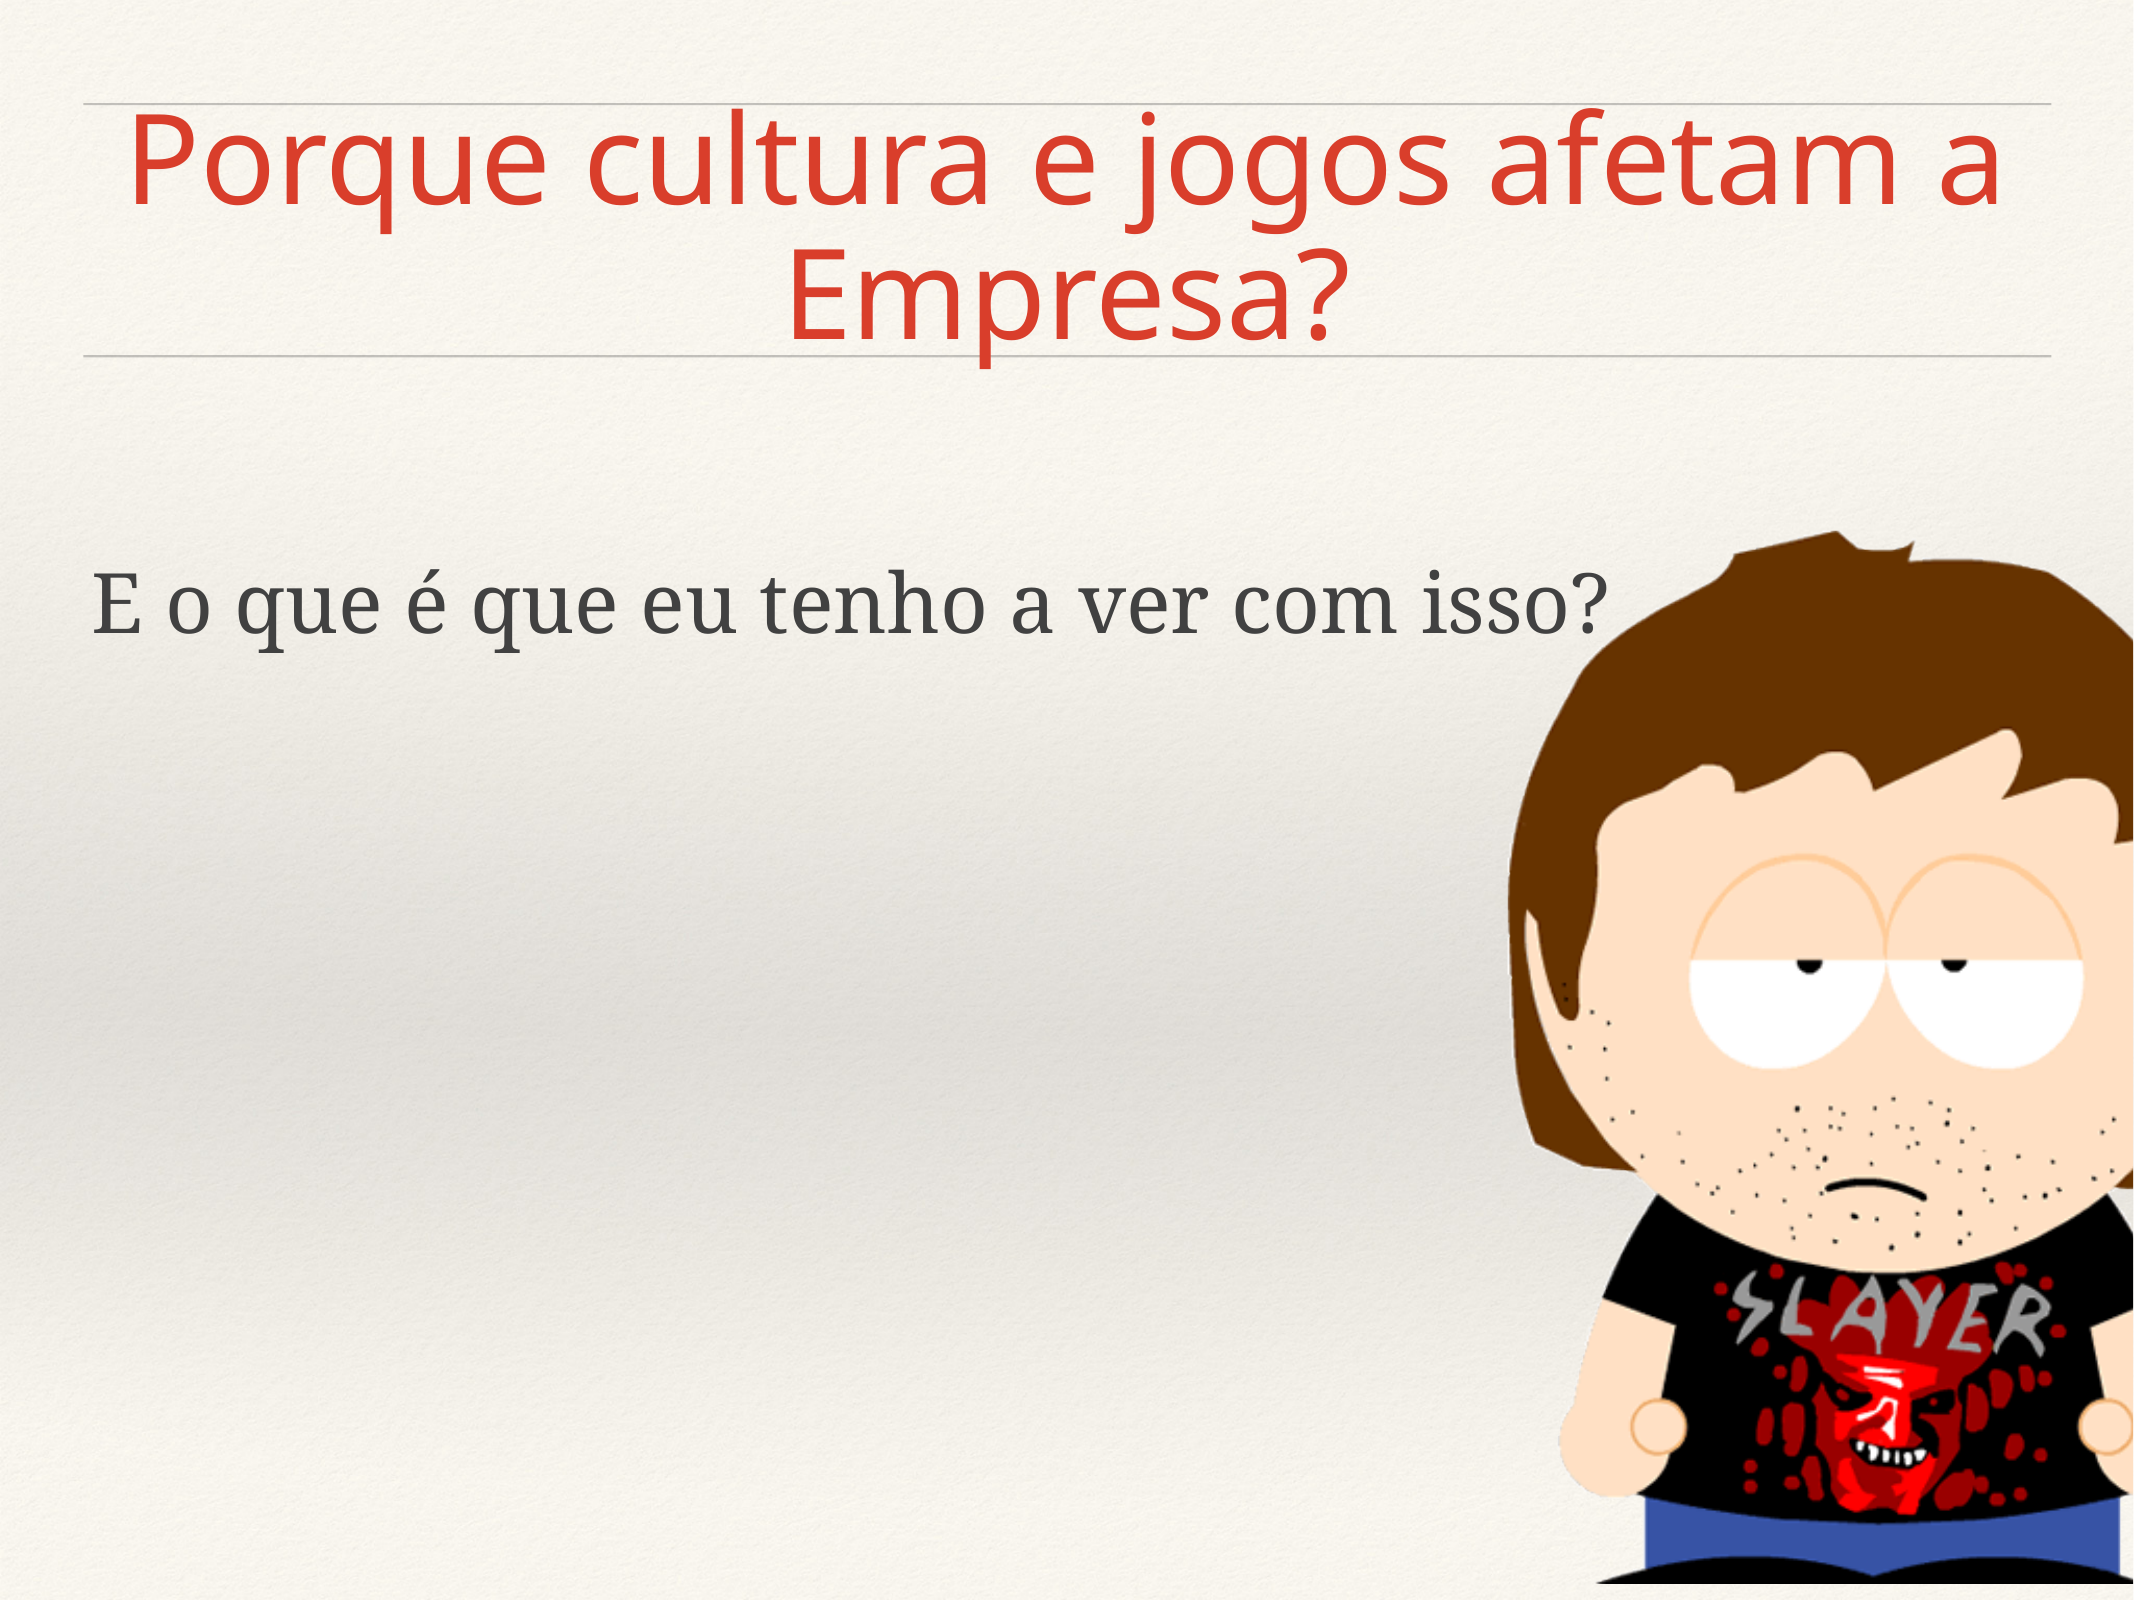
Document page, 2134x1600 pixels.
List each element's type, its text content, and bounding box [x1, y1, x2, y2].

title Porque cultura e jogos afetam a Empresa? [82, 130, 2051, 332]
list E o que é que eu tenho a ver com isso? [82, 430, 2051, 769]
picture [0, 0, 2134, 1600]
